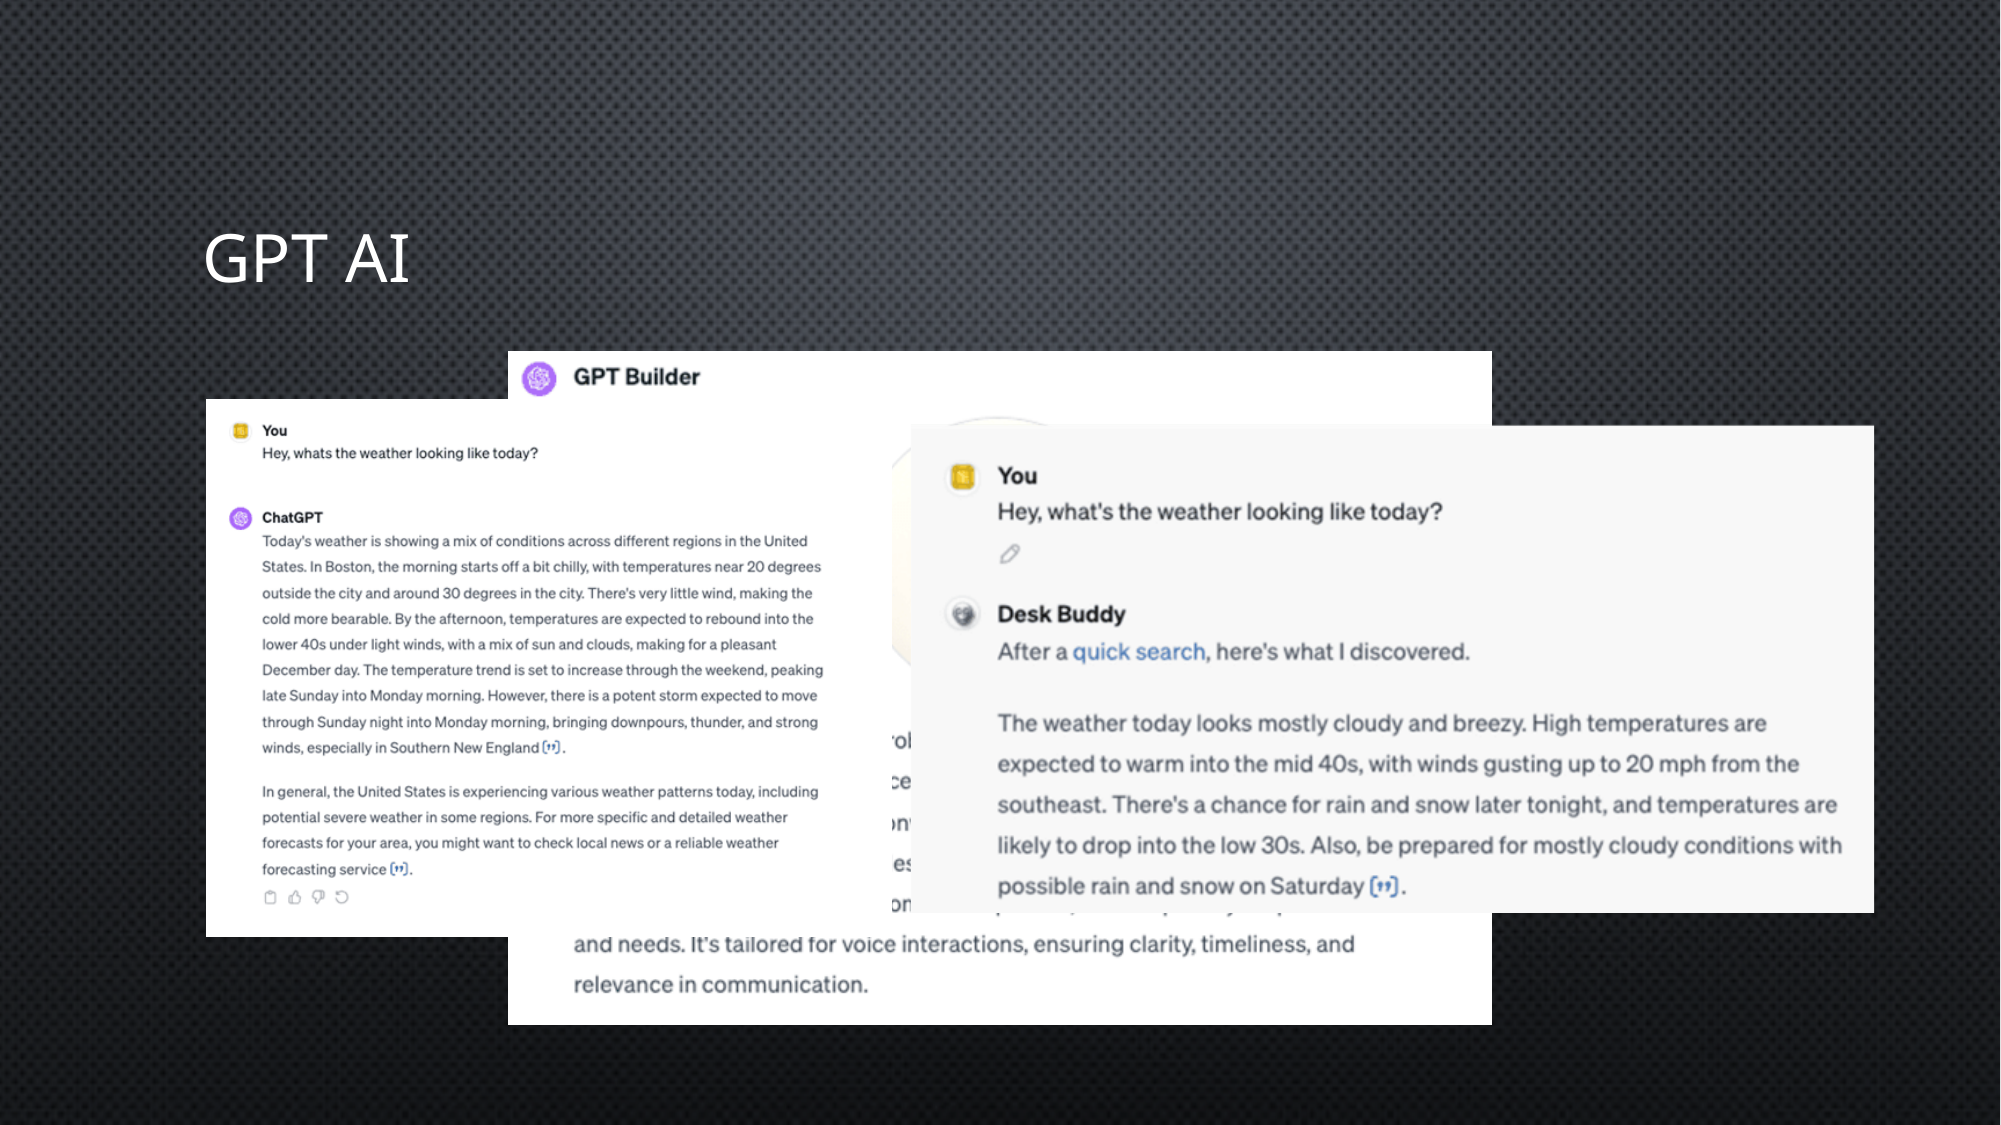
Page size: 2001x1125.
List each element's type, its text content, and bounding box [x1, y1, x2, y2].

title GPT AI [187, 99, 1813, 413]
picture [205, 351, 1875, 1026]
